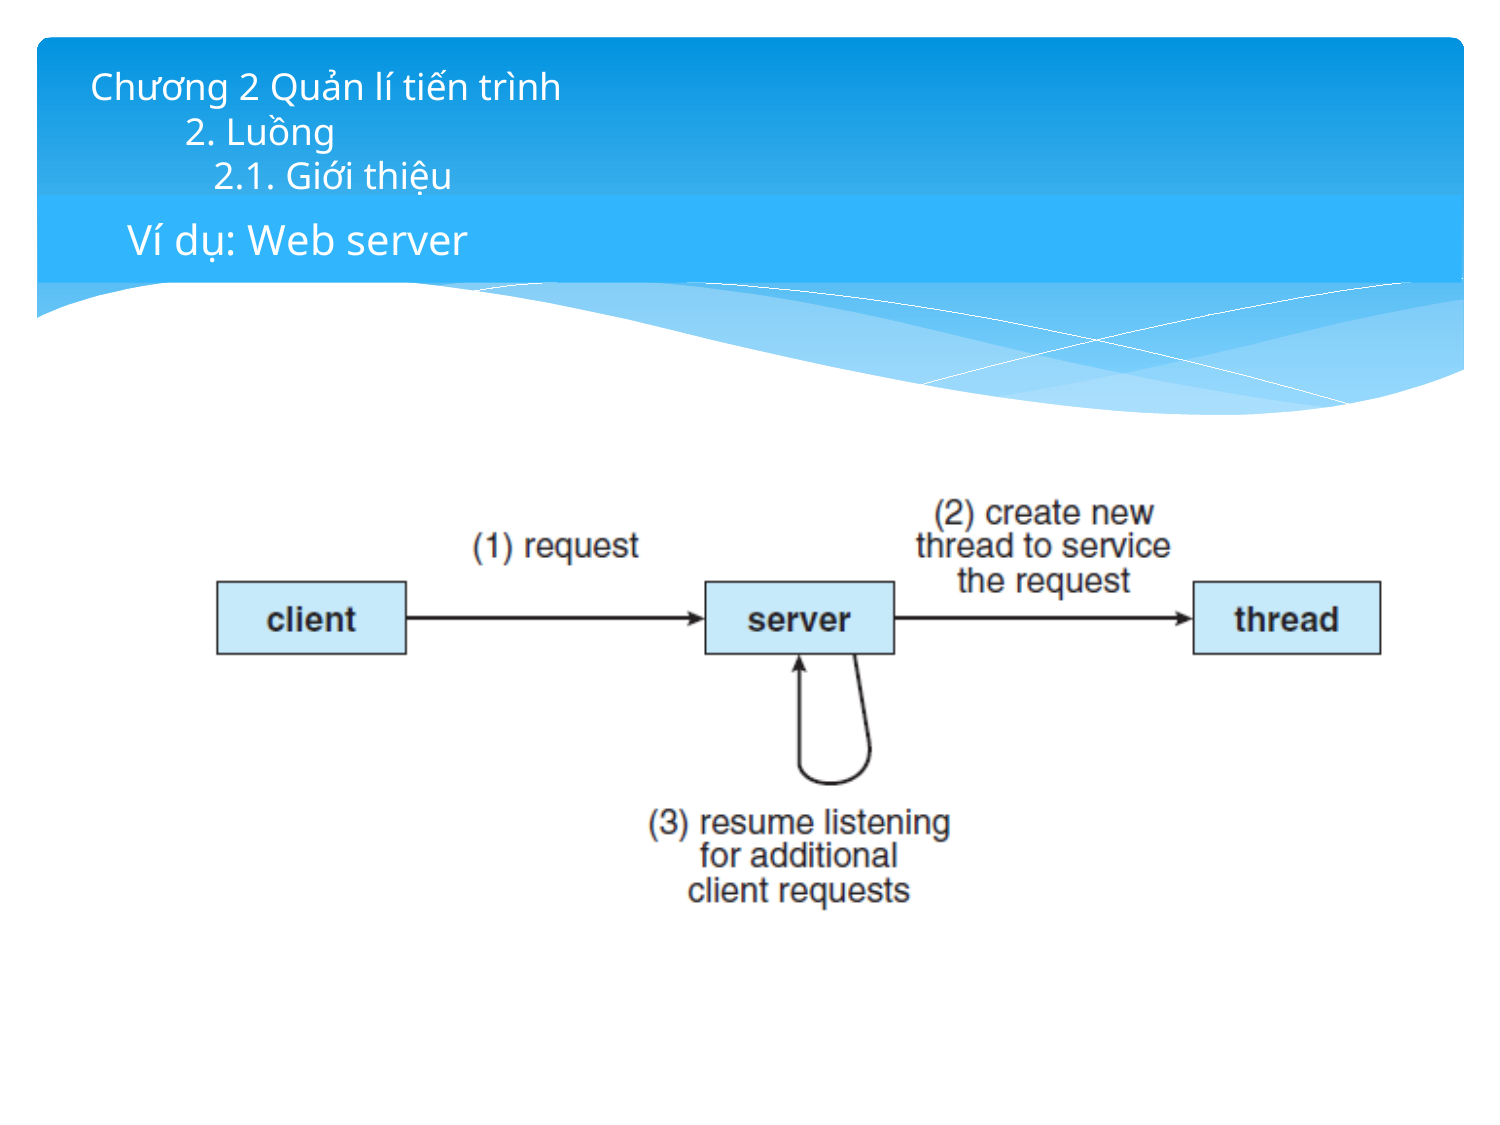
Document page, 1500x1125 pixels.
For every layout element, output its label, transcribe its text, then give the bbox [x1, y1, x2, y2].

text_box Ví dụ: Web server [37, 194, 1463, 284]
title Chương 2 Quản lí tiến trình 2. Luồng 2.1. Giới thiệu [75, 55, 1425, 194]
picture [174, 482, 1411, 930]
